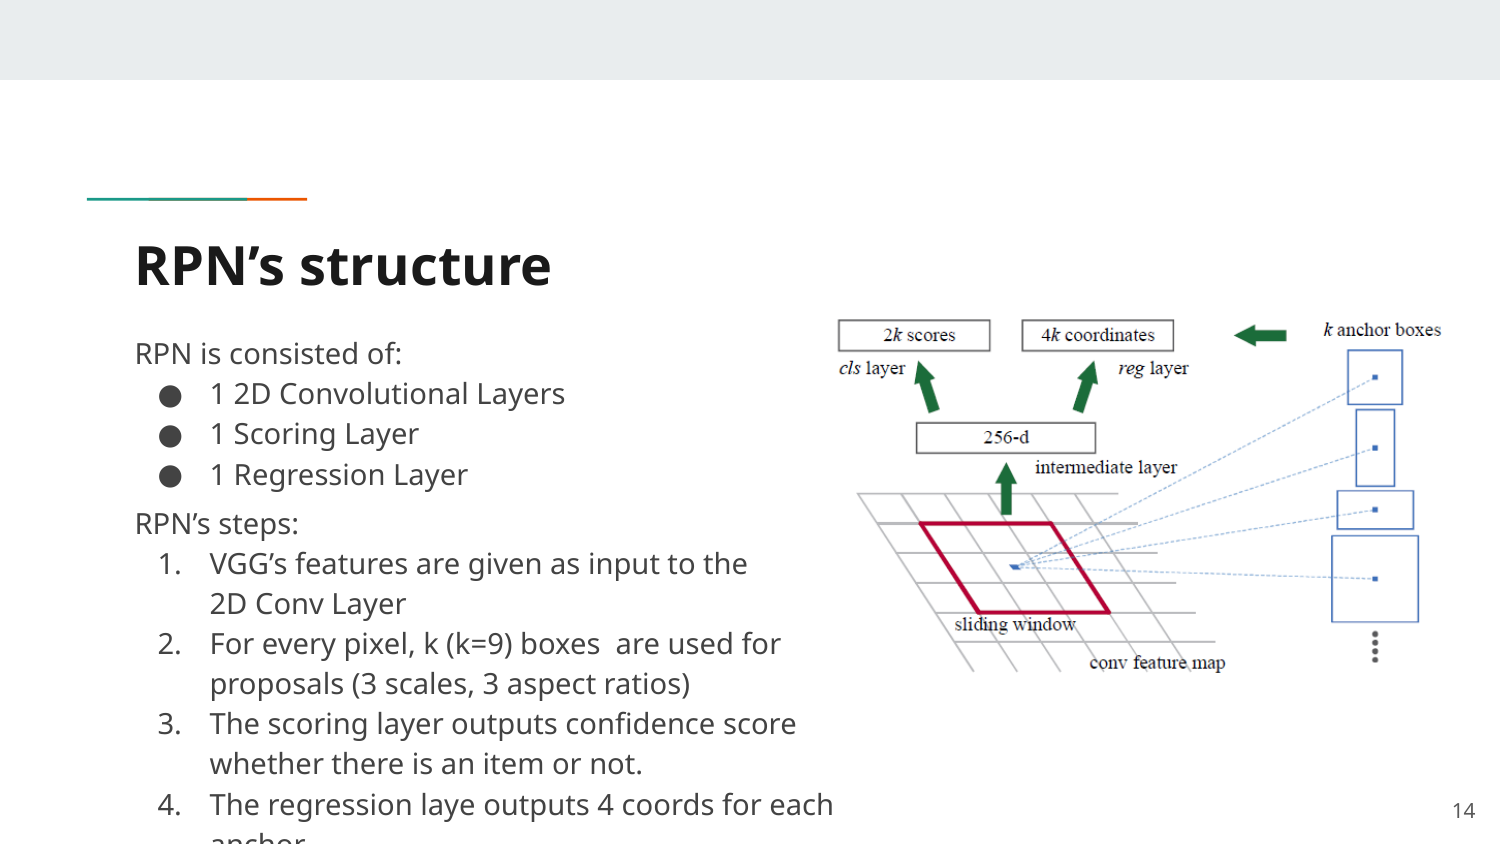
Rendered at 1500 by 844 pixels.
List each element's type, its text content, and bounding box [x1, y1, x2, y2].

title RPN’s structure [119, 216, 1381, 305]
picture [821, 306, 1453, 678]
list RPN is consisted of: 1 2D Convolutional Layers 1 Scoring Layer 1 Regression Layer [119, 320, 739, 489]
list RPN’s steps: VGG’s features are given as input to the 2D Conv Layer For every pixel, k (k=9) boxes are used for proposals (3 scales, 3 aspect ratios) The scoring layer outputs confidence score whether there is an item or not. The regression laye outputs 4 coords for each anchor [119, 489, 923, 835]
slide_number ‹#› [1400, 779, 1491, 844]
